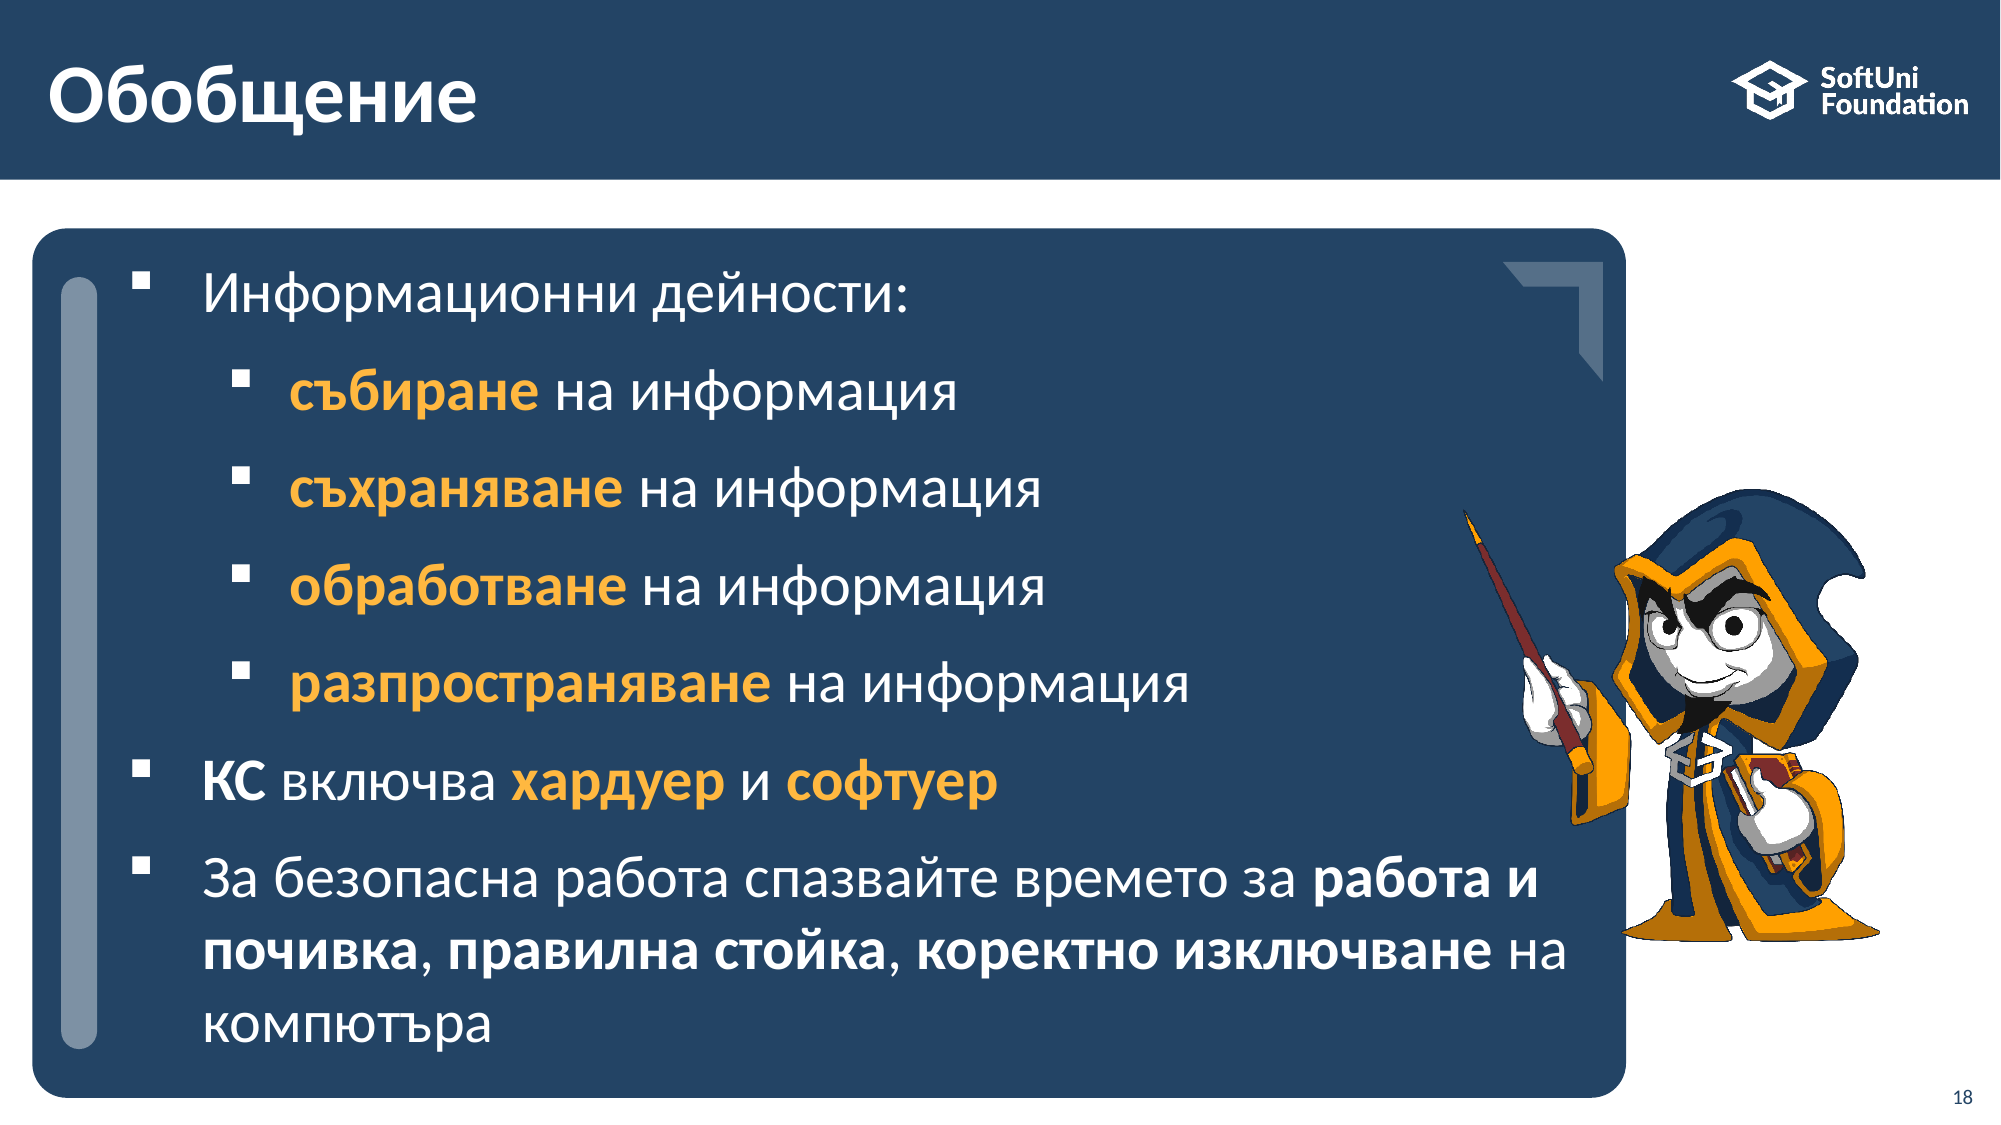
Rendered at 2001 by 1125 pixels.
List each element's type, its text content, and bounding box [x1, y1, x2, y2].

title Обобщение [31, 16, 1716, 162]
picture [1447, 448, 1921, 961]
picture [1731, 60, 1968, 120]
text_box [32, 228, 1627, 1099]
slide_number 18 [1927, 1067, 1989, 1117]
